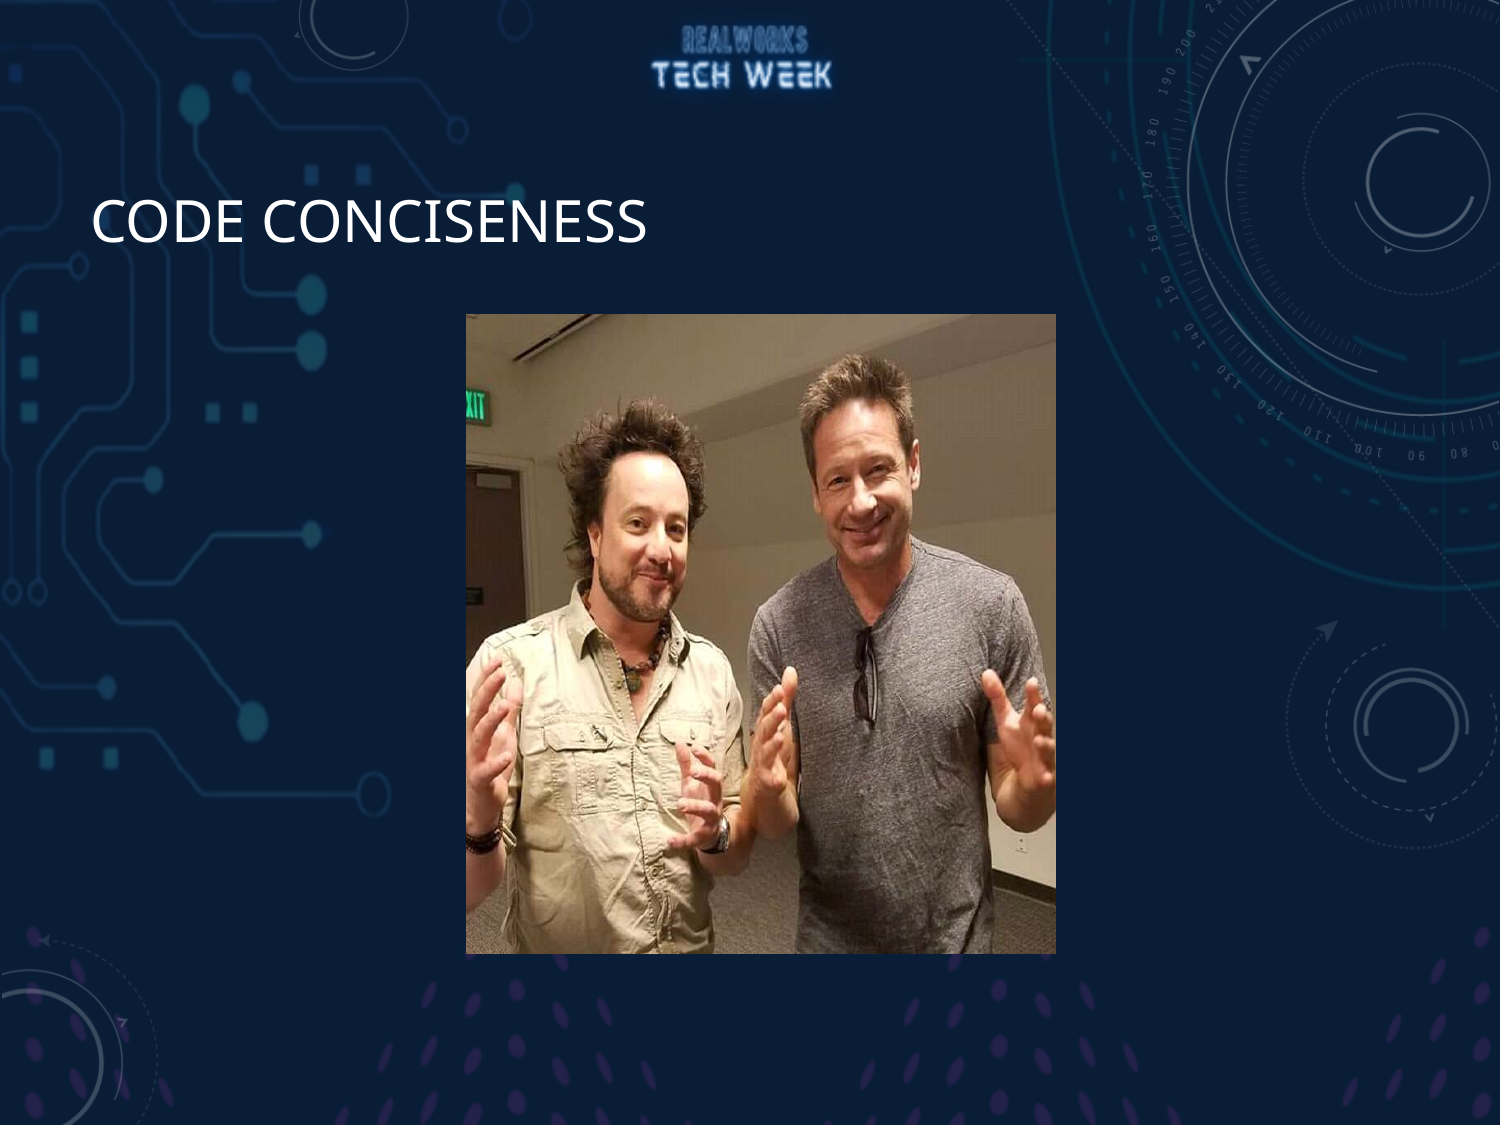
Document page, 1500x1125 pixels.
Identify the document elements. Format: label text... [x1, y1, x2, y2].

title Code Conciseness [75, 99, 1350, 339]
picture [0, 0, 1500, 1125]
